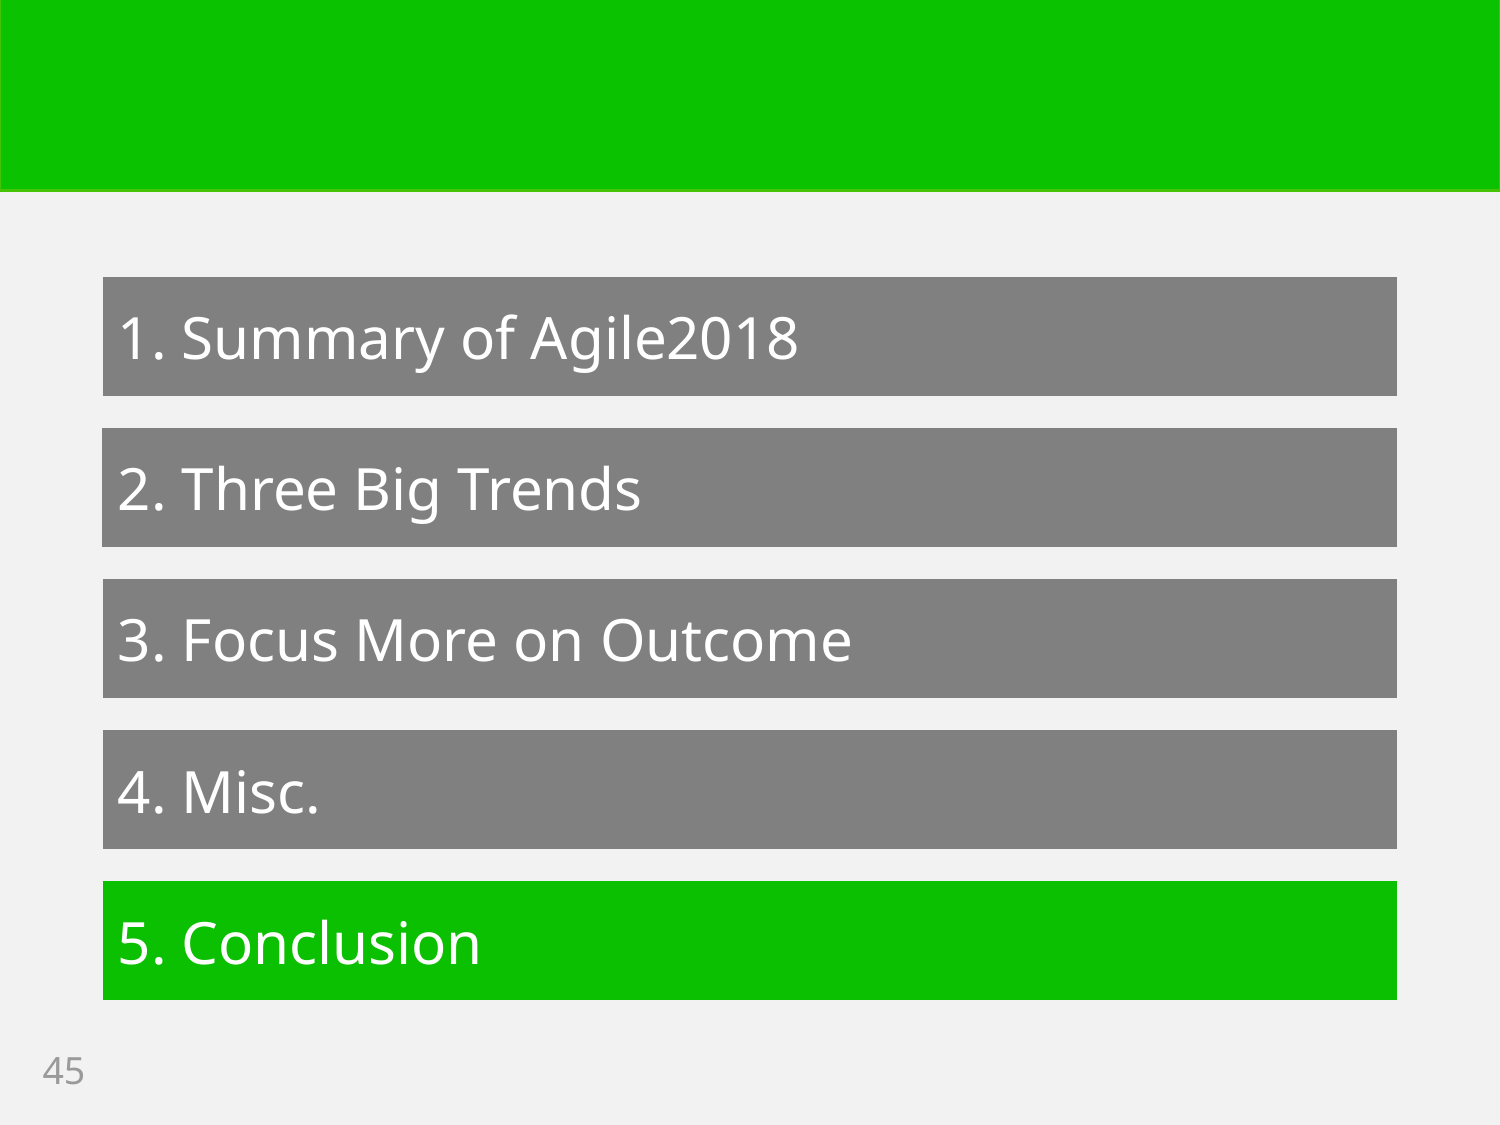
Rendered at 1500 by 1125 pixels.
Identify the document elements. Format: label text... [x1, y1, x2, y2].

text_box 2. Three Big Trends [102, 428, 1397, 547]
slide_number 45 [27, 1042, 146, 1102]
text_box 5. Conclusion [103, 881, 1397, 1000]
text_box 4. Misc. [103, 730, 1397, 849]
text_box 3. Focus More on Outcome [103, 579, 1397, 698]
text_box 1. Summary of Agile2018 [103, 277, 1397, 396]
